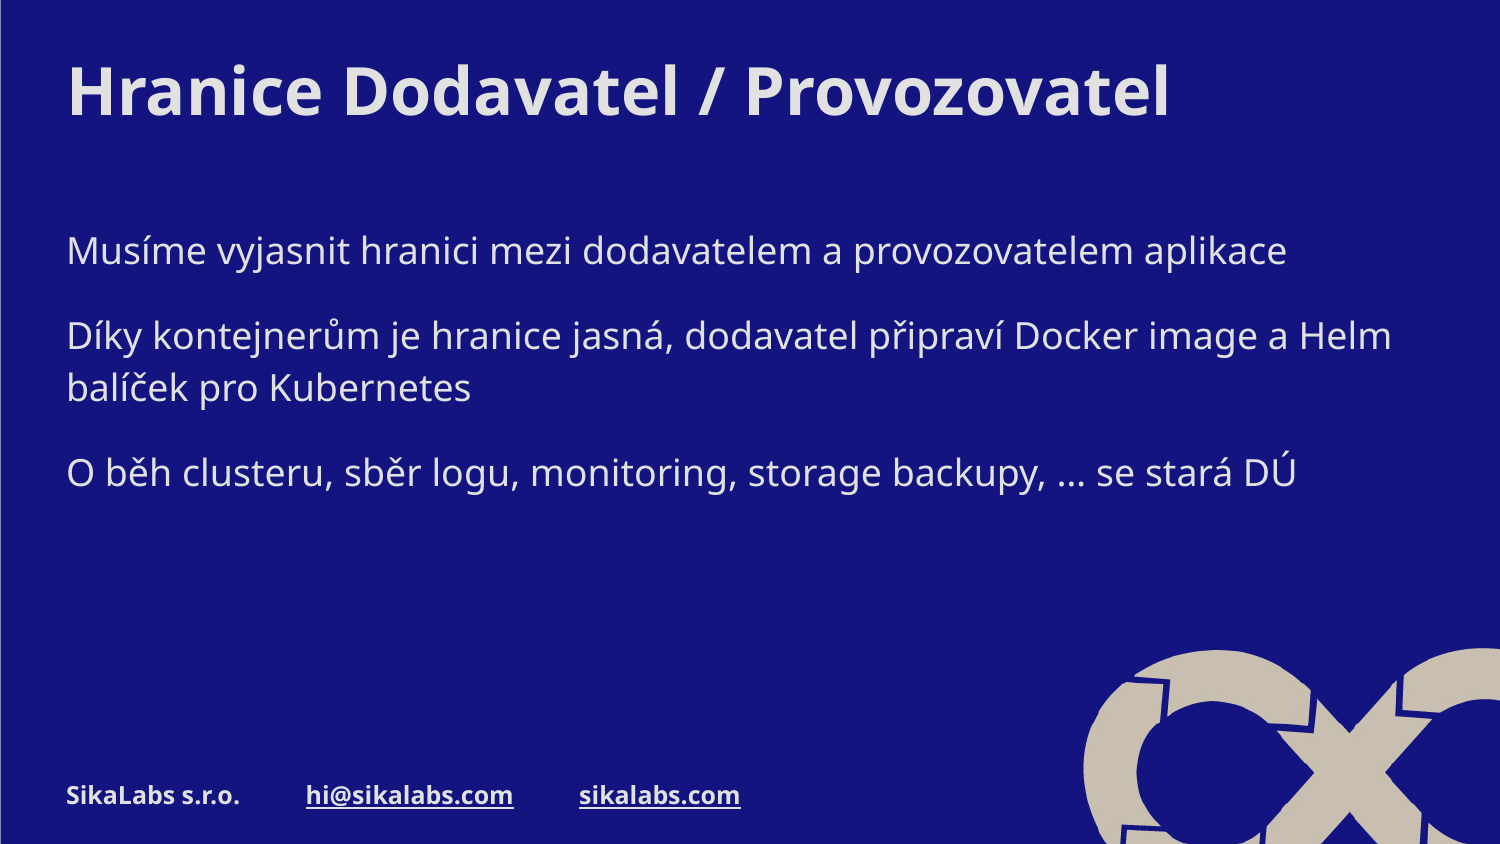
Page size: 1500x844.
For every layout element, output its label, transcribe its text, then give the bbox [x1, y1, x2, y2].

list Musíme vyjasnit hranici mezi dodavatelem a provozovatelem aplikace Díky kontejnerům je hranice jasná, dodavatel připraví Docker image a Helm balíček pro Kubernetes O běh clusteru, sběr logu, monitoring, storage backupy, … se stará DÚ [51, 205, 1442, 754]
picture [0, 0, 1500, 844]
title Hranice Dodavatel / Provozovatel [51, 33, 1449, 128]
